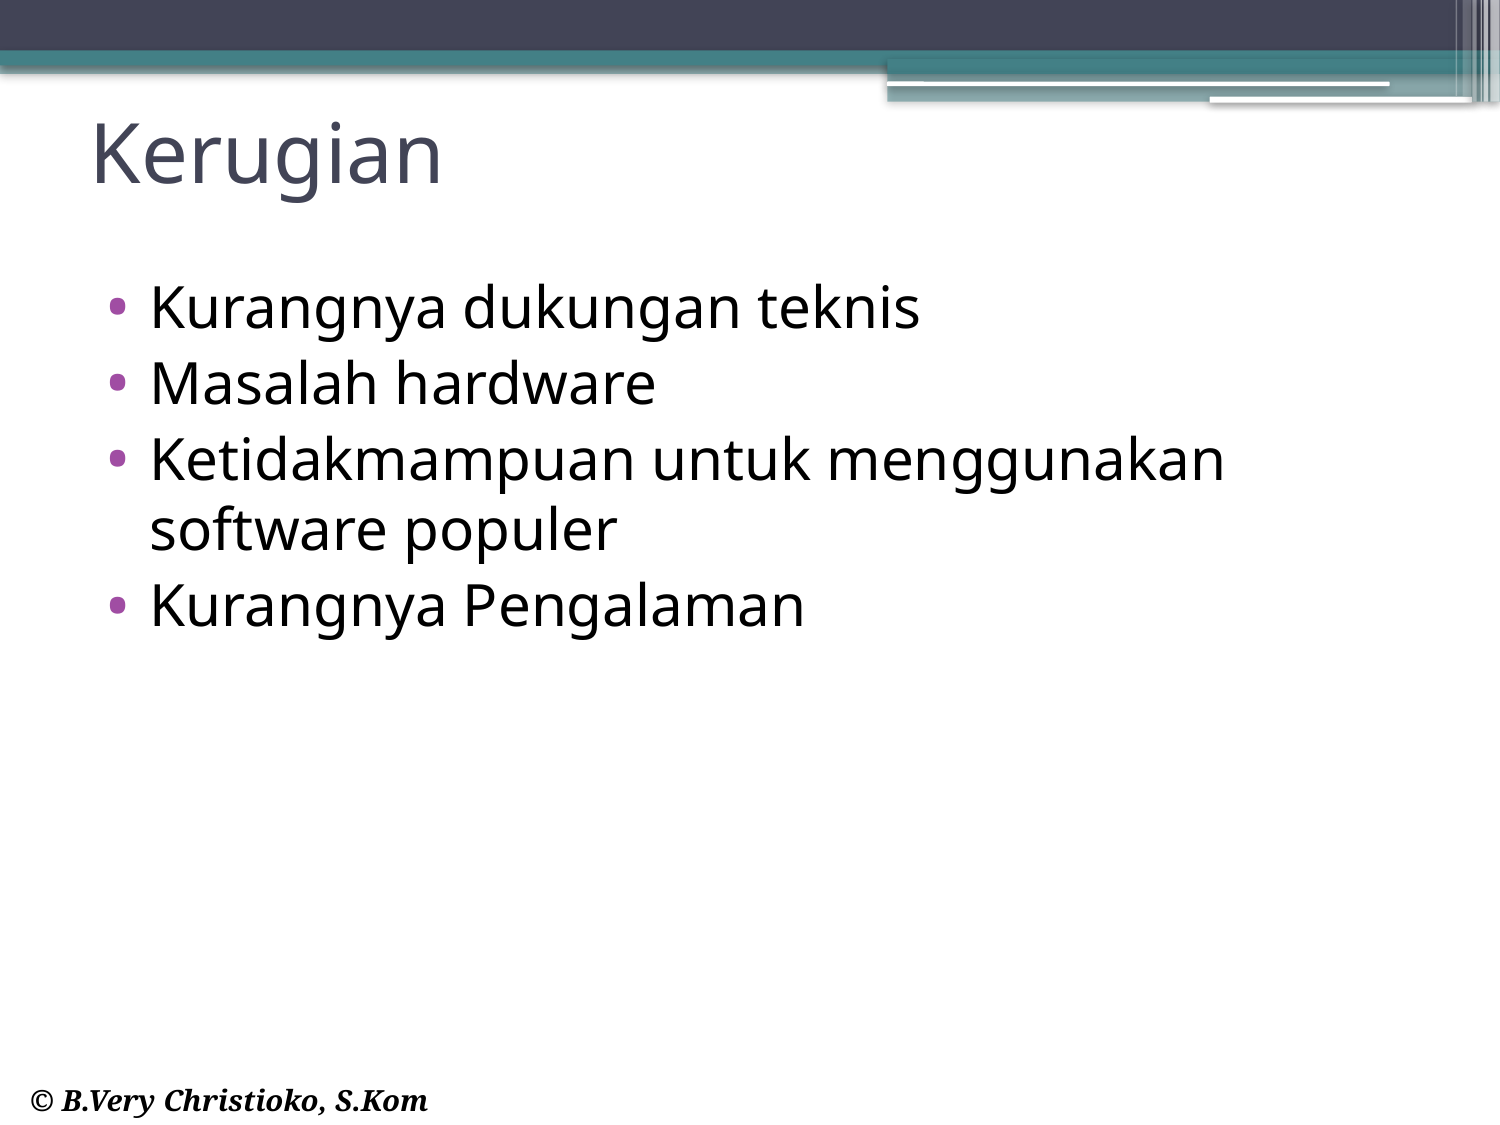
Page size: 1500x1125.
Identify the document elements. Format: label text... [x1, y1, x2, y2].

title Kerugian [75, 62, 1425, 238]
list Kurangnya dukungan teknis Masalah hardware Ketidakmampuan untuk menggunakan software populer Kurangnya Pengalaman [75, 262, 1425, 1079]
text_box © B.Very Christioko, S.Kom [15, 1074, 444, 1125]
